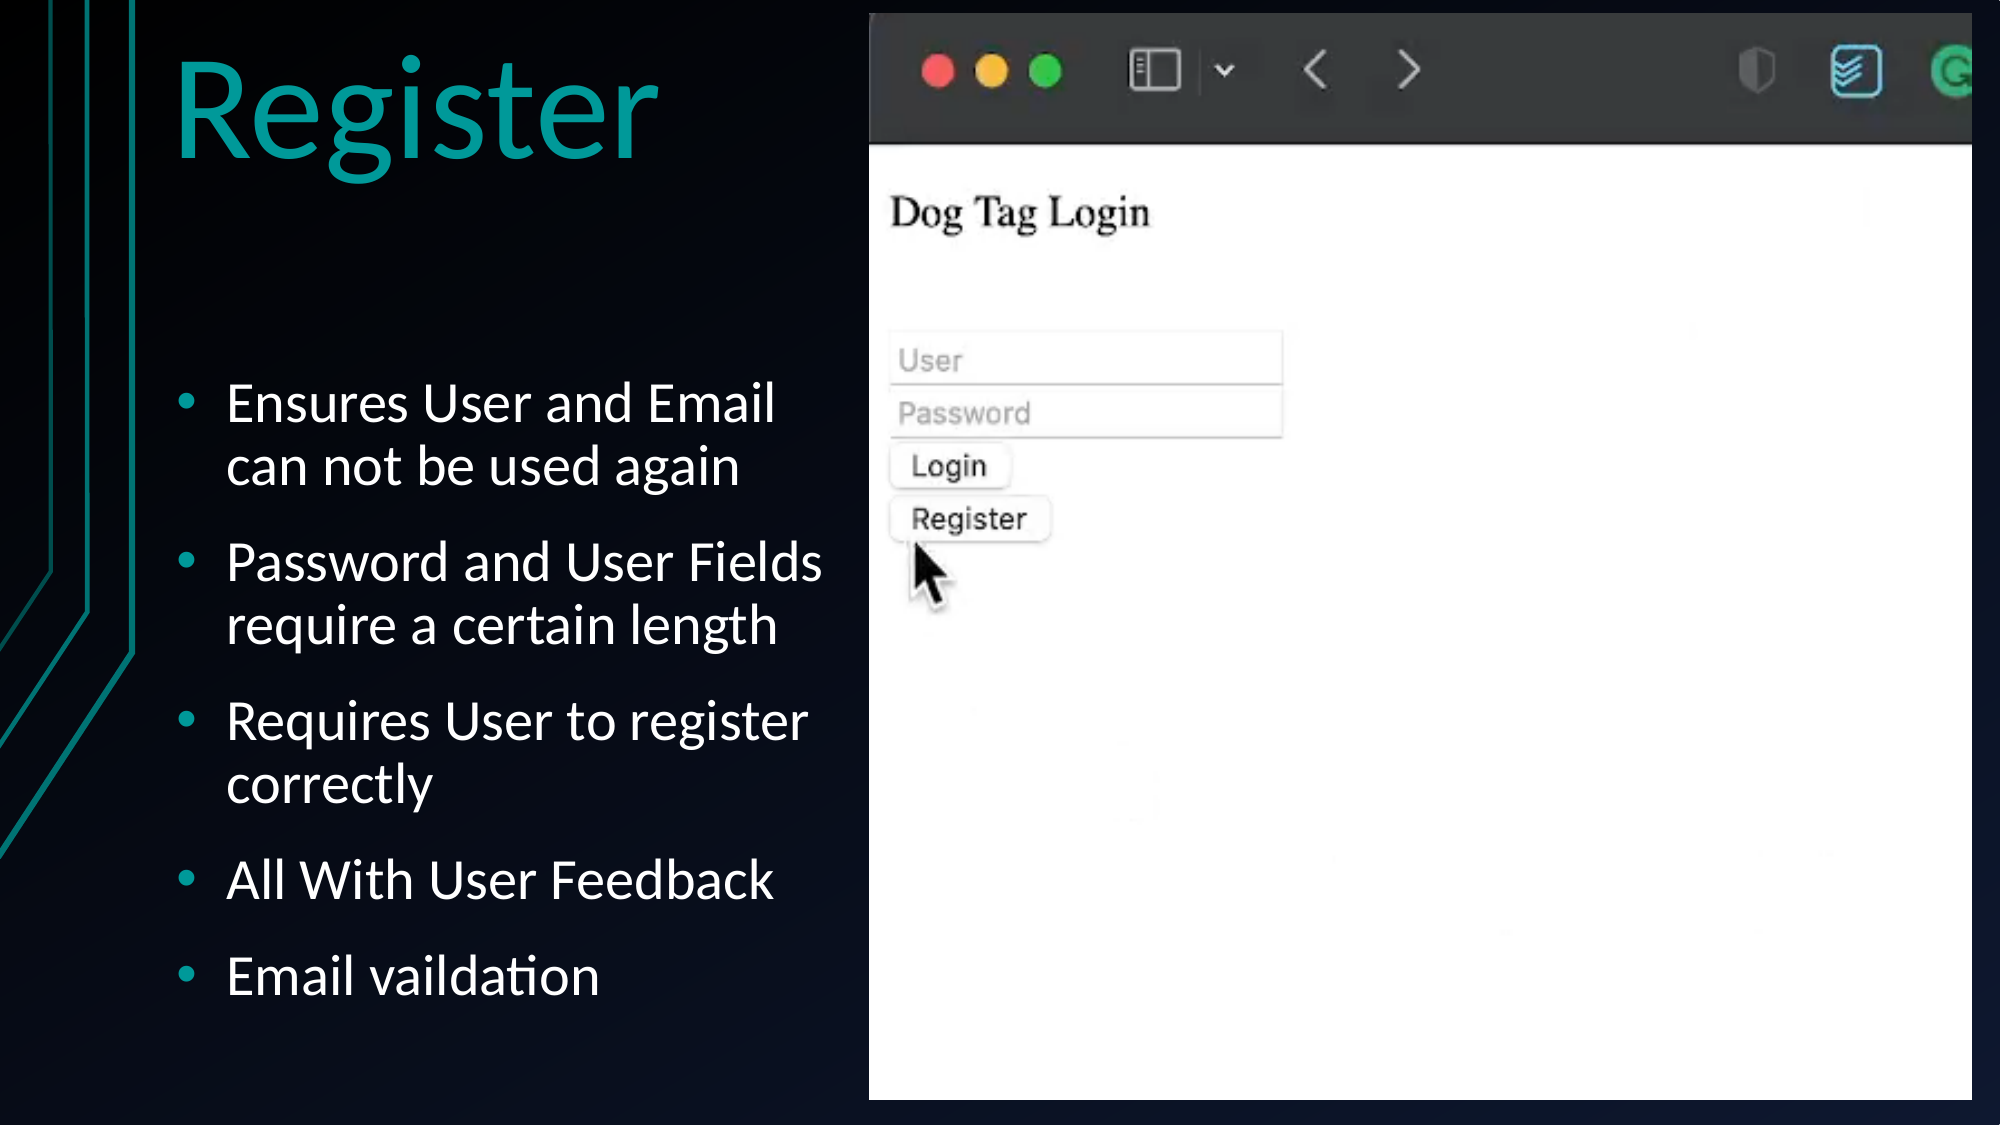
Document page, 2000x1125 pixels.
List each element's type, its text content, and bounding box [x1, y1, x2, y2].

list Ensures User and Email can not be used again Password and User Fields require a certain length Requires User to register correctly All With User Feedback Email vaildation [156, 362, 866, 1050]
text_box Register [156, 0, 744, 196]
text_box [868, 12, 1973, 1101]
